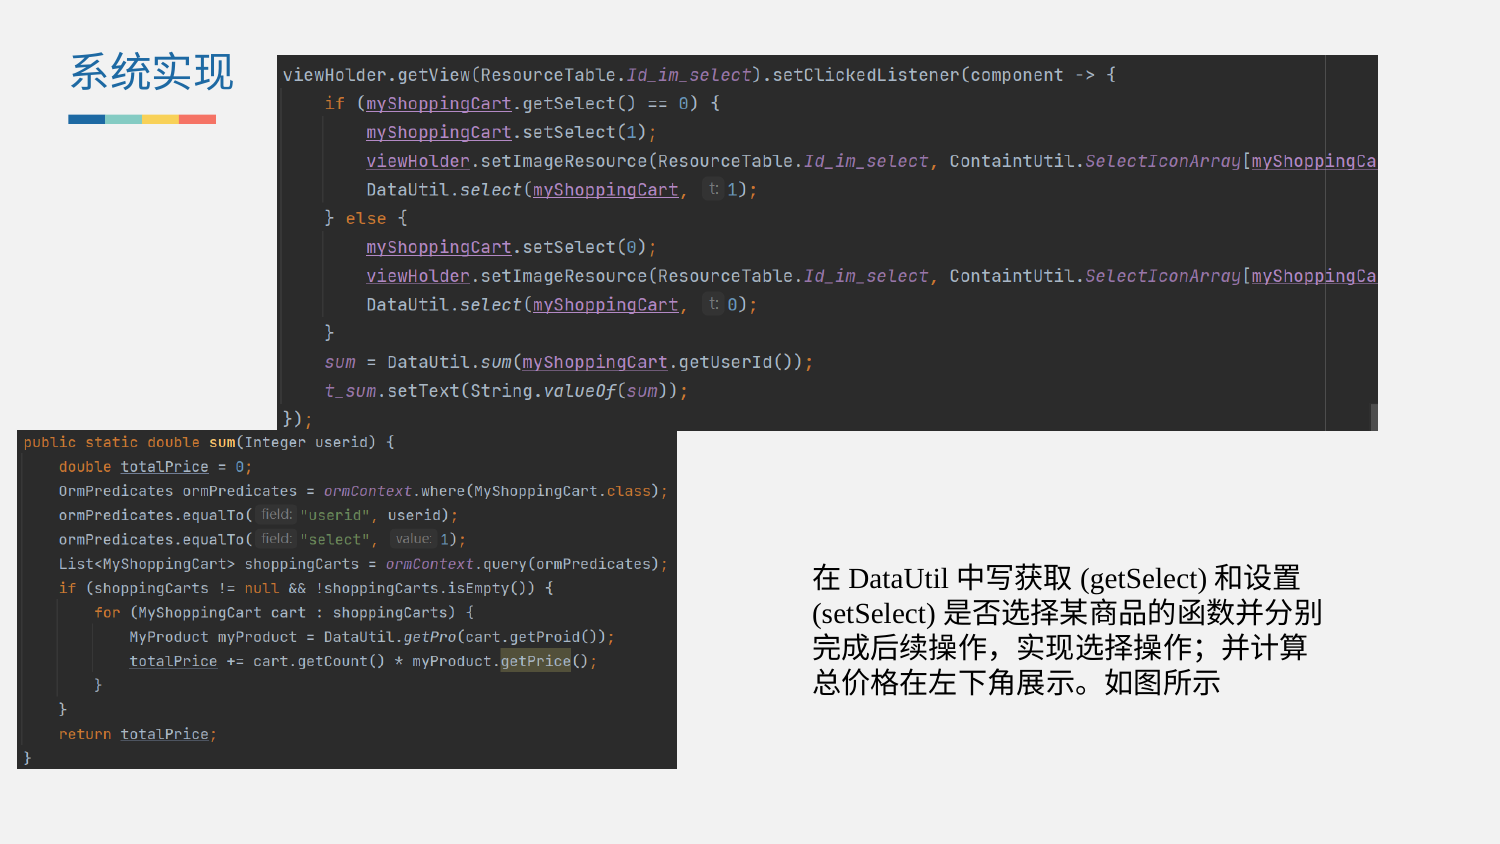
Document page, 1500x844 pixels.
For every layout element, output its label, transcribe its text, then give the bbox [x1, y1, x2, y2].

text_box 在DataUtil中写获取(getSelect)和设置(setSelect)是否选择某商品的函数并分别完成后续操作，实现选择操作；并计算总价格在左下角展示。如图所示 [797, 551, 1347, 707]
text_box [68, 114, 217, 125]
text_box 系统实现 [68, 45, 524, 96]
picture [17, 55, 1378, 769]
